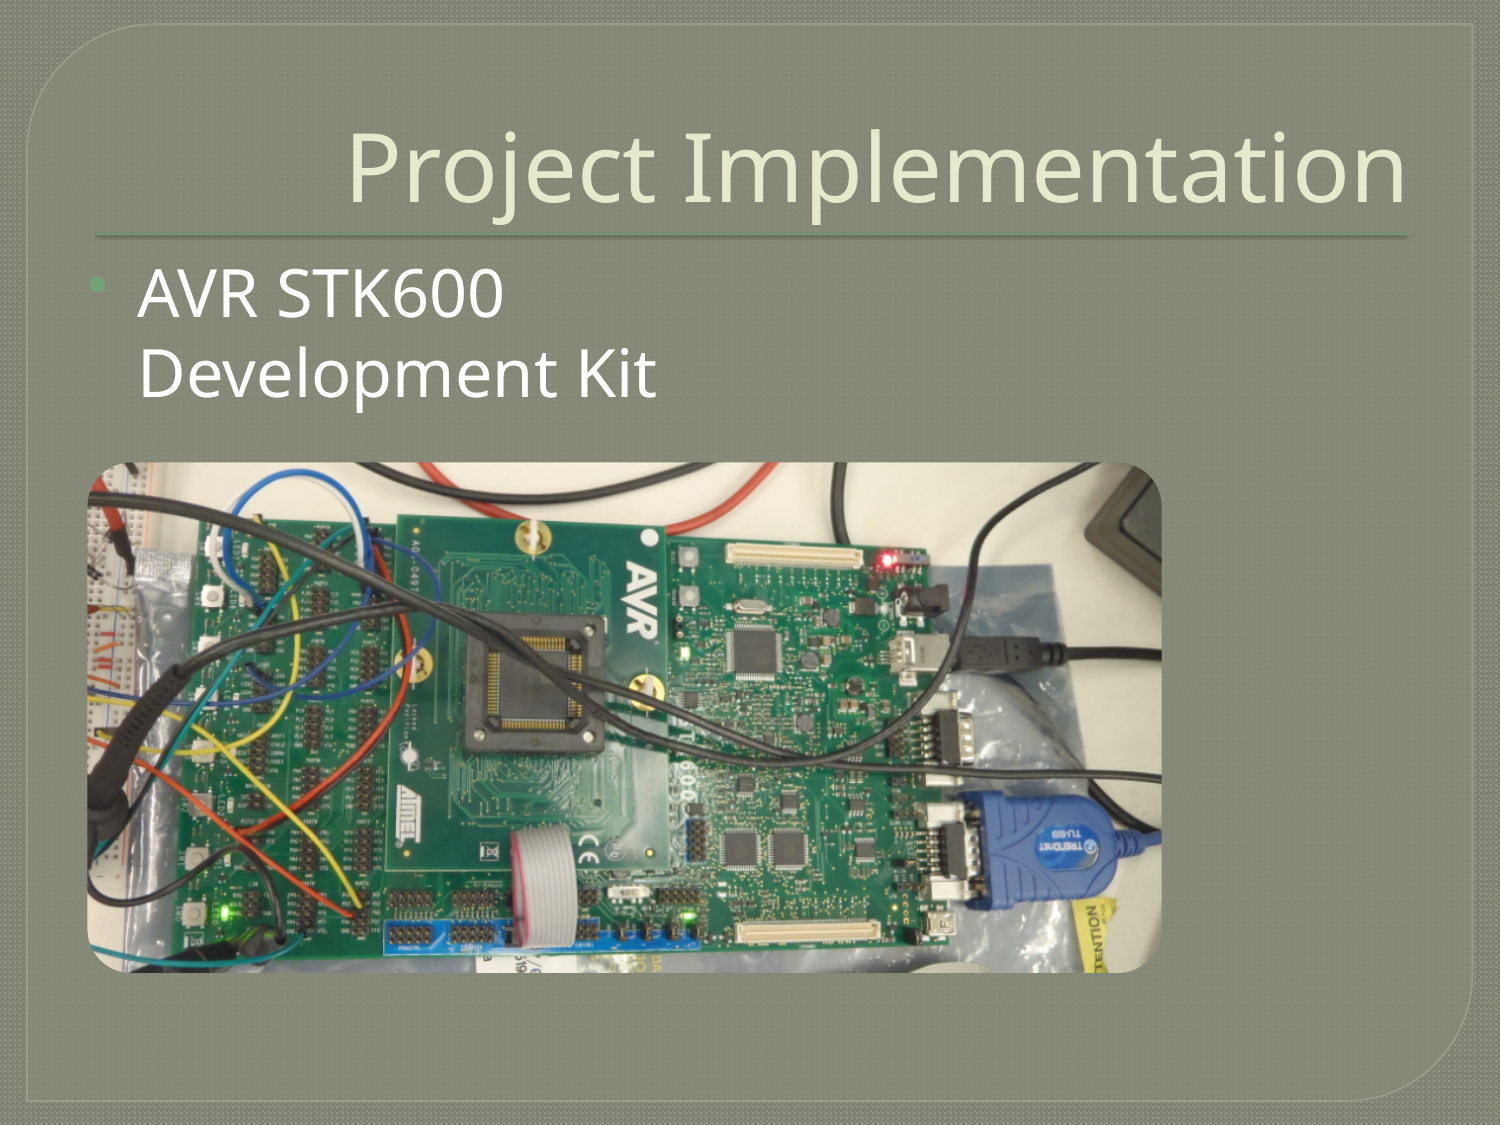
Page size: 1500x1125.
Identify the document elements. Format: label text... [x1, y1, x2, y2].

list AVR STK600 Development Kit [75, 243, 850, 986]
title Project Implementation [75, 41, 1425, 230]
picture [87, 462, 1162, 974]
